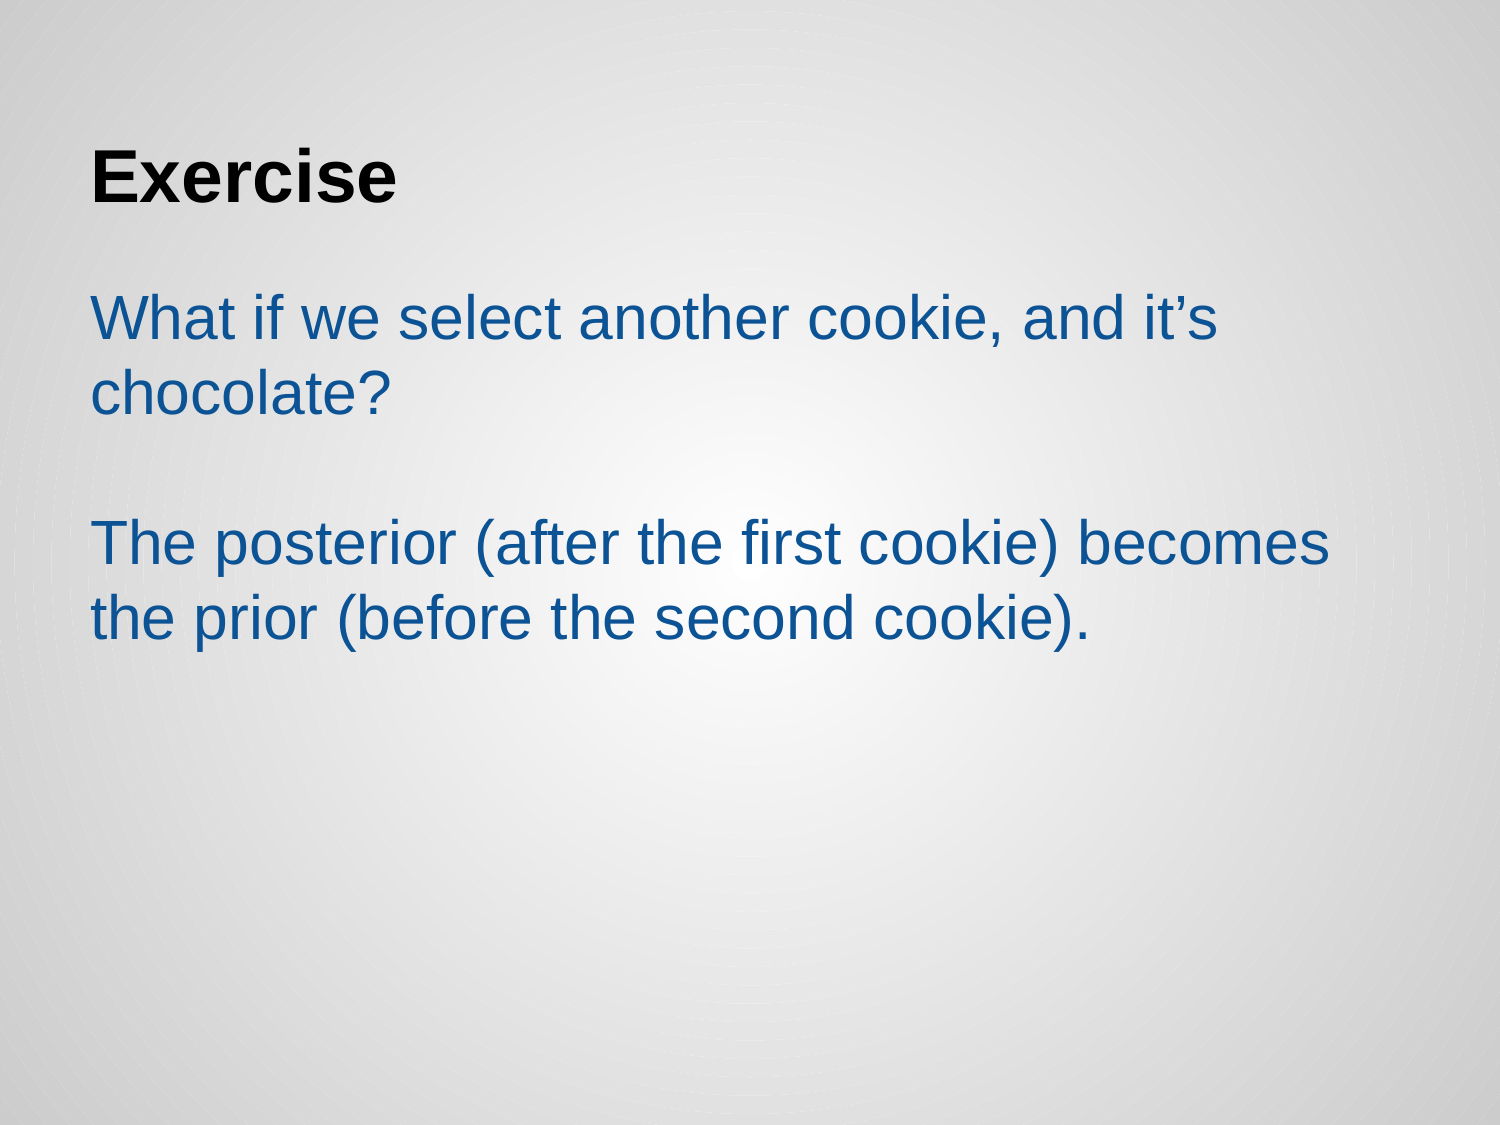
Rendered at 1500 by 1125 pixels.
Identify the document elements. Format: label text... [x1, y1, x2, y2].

title Exercise [75, 45, 1425, 233]
list What if we select another cookie, and it’s chocolate? The posterior (after the first cookie) becomes the prior (before the second cookie). [75, 262, 1425, 1078]
